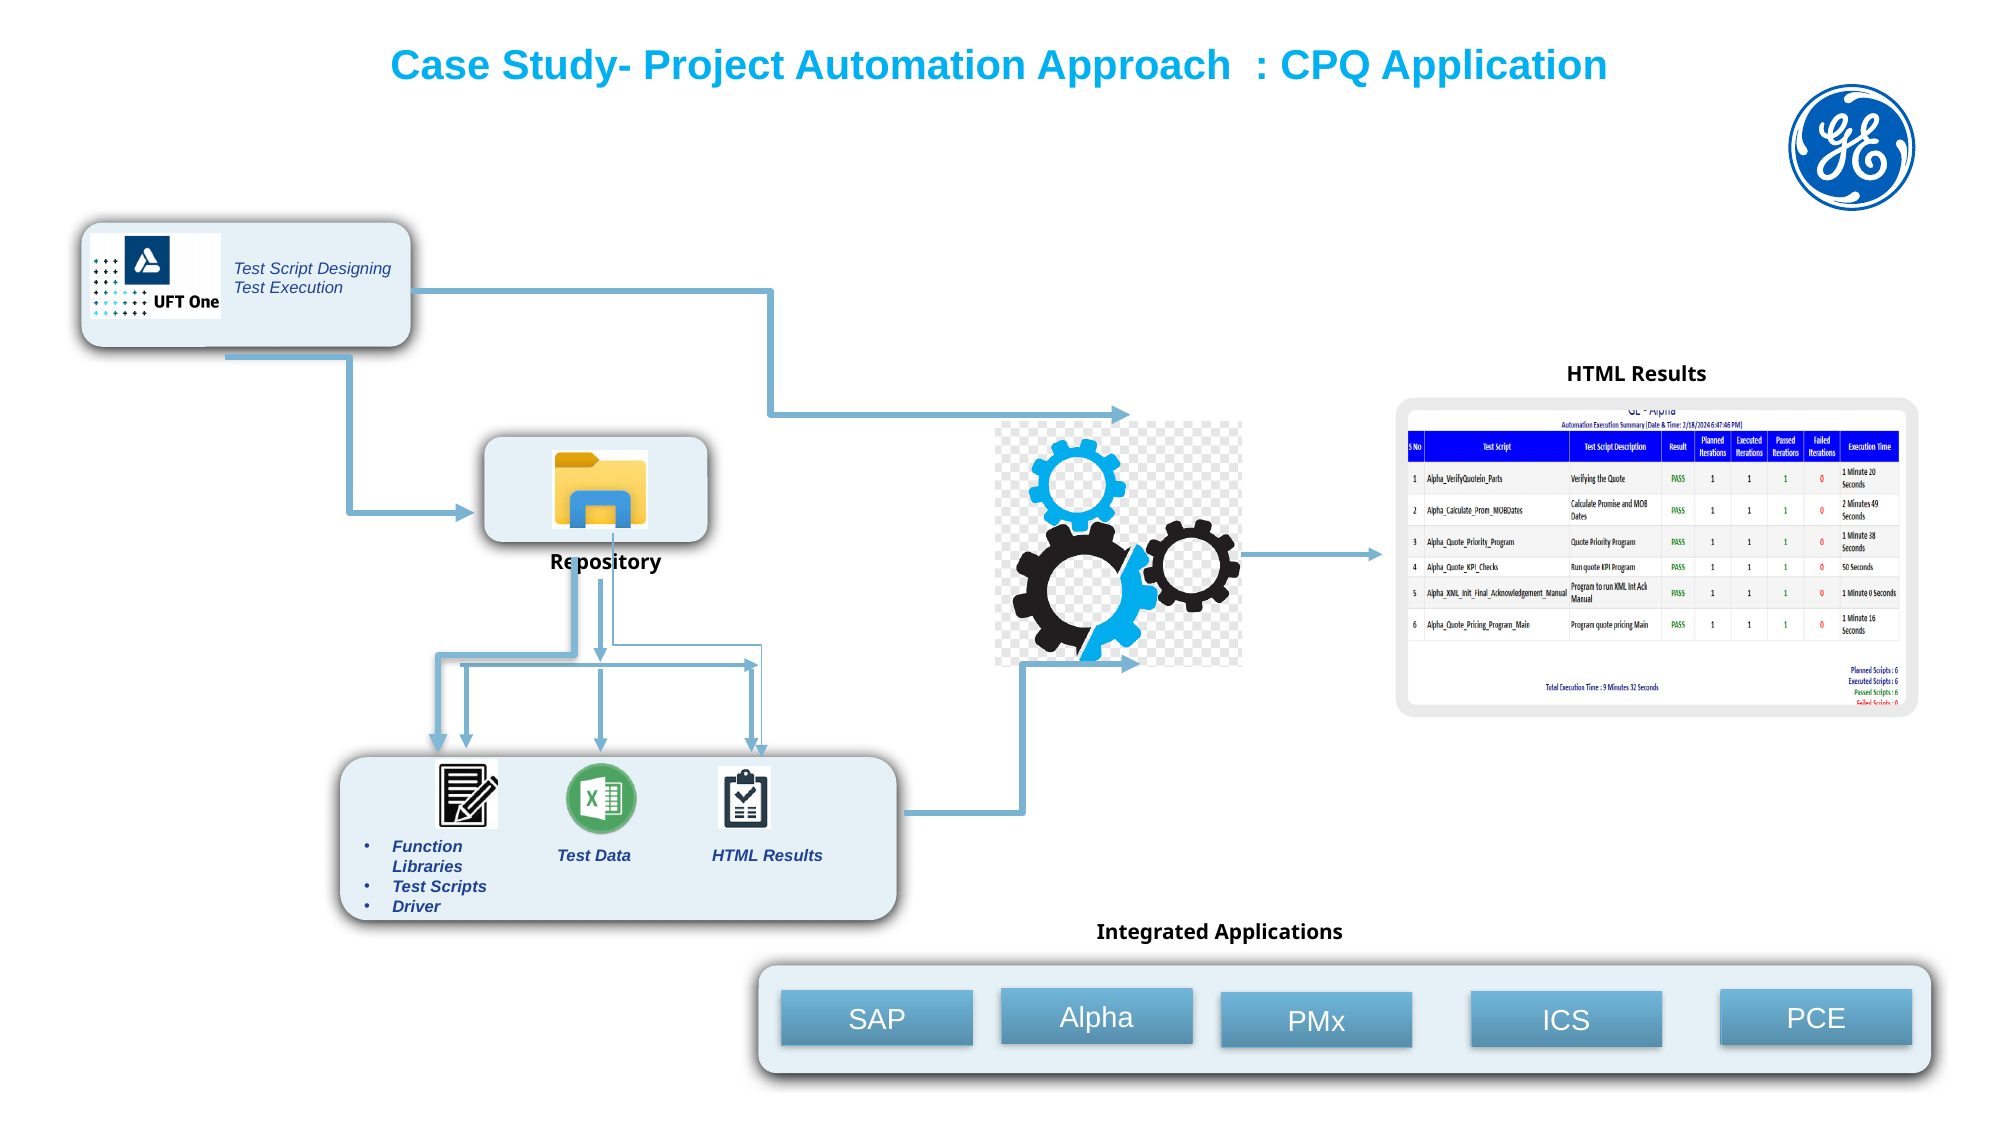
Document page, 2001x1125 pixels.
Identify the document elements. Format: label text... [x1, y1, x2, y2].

picture [1401, 403, 1913, 712]
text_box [904, 663, 1141, 814]
text_box ICS [1470, 991, 1663, 1047]
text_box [574, 570, 800, 720]
text_box Integrated Applications [1057, 911, 1382, 951]
text_box Repository [614, 541, 732, 569]
text_box [81, 222, 411, 347]
picture [995, 421, 1242, 668]
picture [434, 759, 498, 829]
text_box Test Data [542, 837, 726, 873]
text_box Alpha [1001, 988, 1193, 1044]
text_box Case Study- Project Automation Approach : CPQ Application [375, 29, 2000, 116]
text_box Function Libraries Test Scripts Driver [349, 828, 552, 923]
text_box Repository [479, 541, 612, 582]
text_box SAP [781, 990, 973, 1046]
picture [89, 232, 222, 319]
picture [560, 758, 641, 838]
picture [718, 765, 771, 830]
text_box [340, 757, 436, 914]
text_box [410, 290, 1131, 415]
text_box [444, 757, 559, 837]
text_box [484, 436, 708, 541]
text_box [758, 965, 1932, 1074]
text_box [552, 757, 897, 921]
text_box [408, 586, 571, 724]
picture [552, 449, 648, 529]
text_box Test Script Designing Test Execution [226, 250, 586, 305]
text_box PCE [1720, 989, 1913, 1045]
text_box PMx [1220, 992, 1413, 1048]
text_box HTML Results [1510, 352, 1763, 393]
text_box HTML Results [697, 837, 880, 872]
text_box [224, 356, 475, 513]
